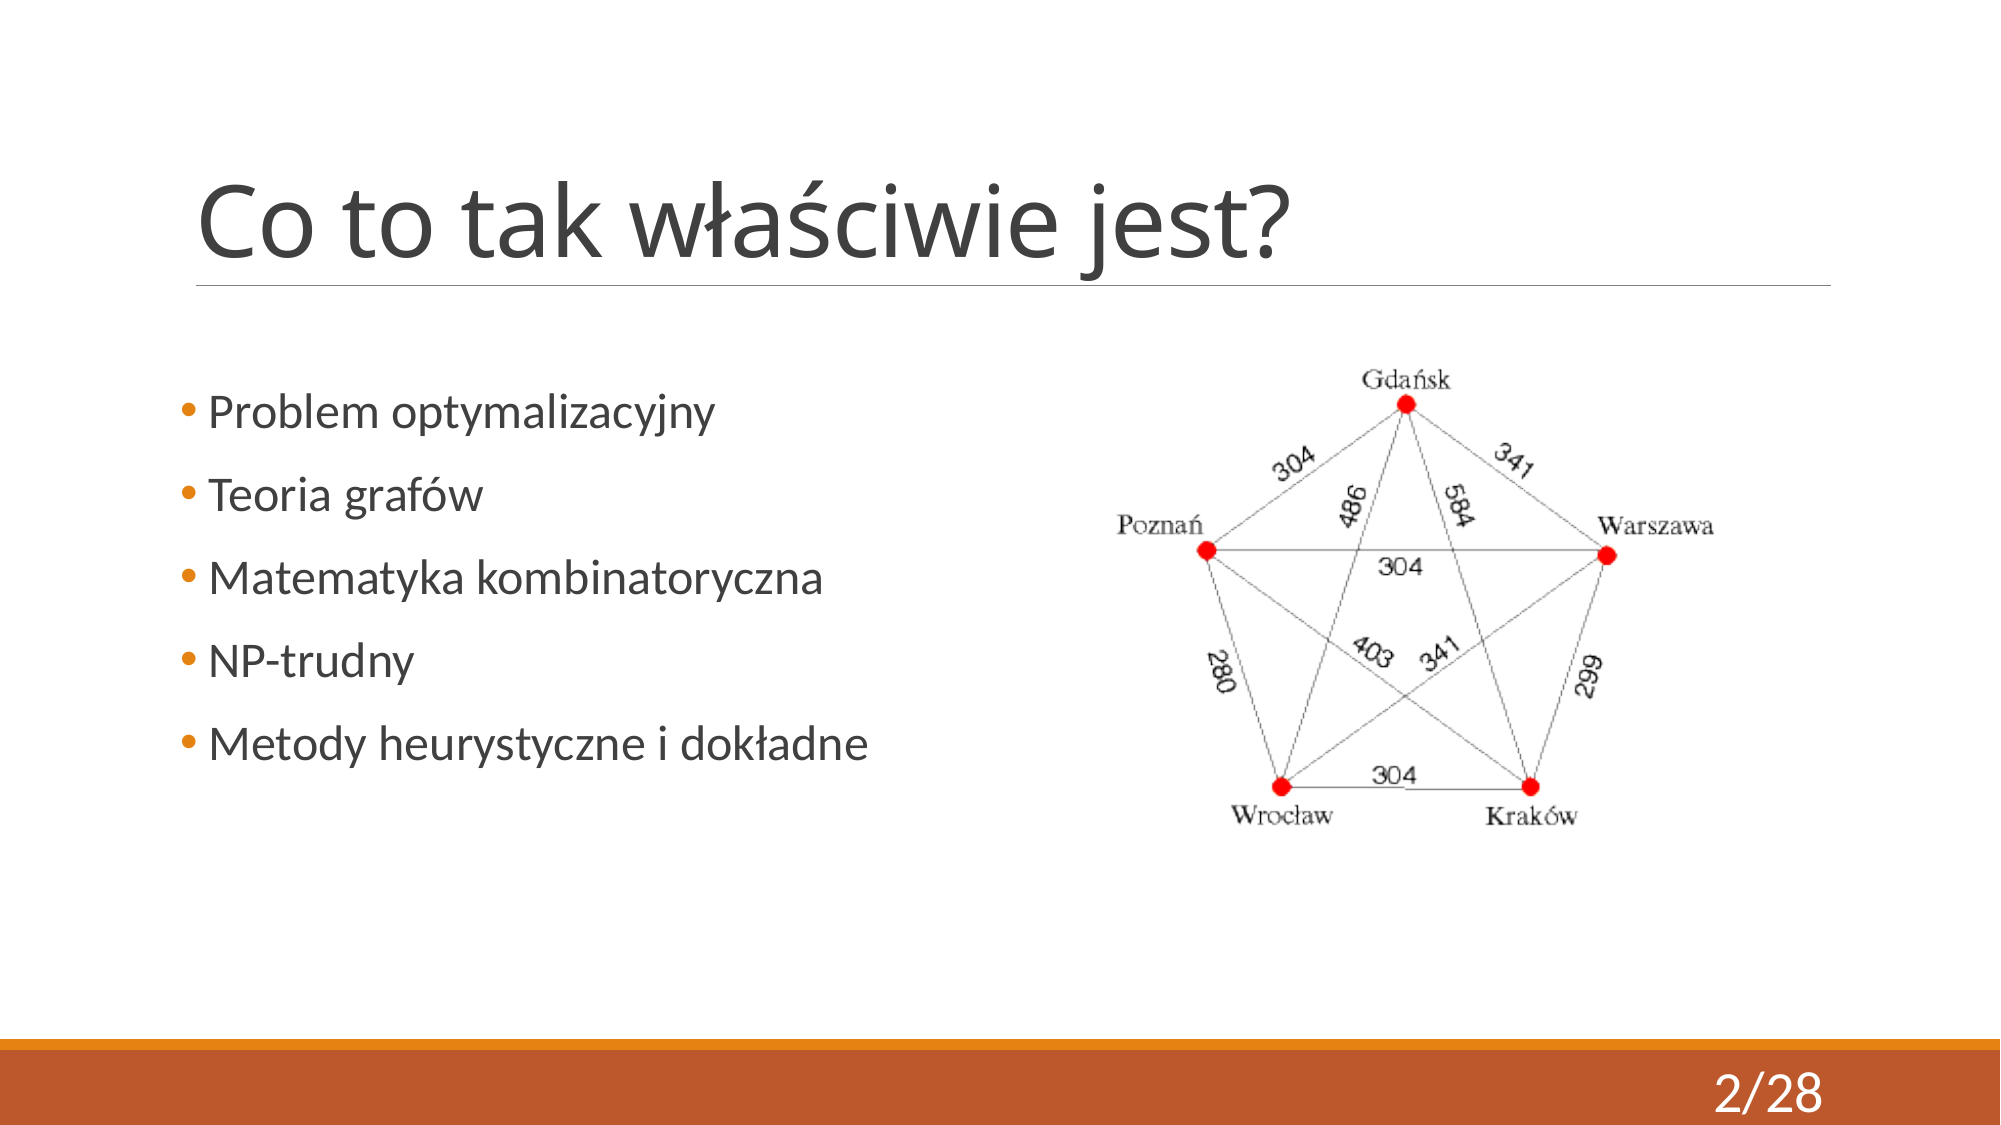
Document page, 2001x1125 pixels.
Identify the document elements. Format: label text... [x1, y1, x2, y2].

picture [1084, 348, 1740, 841]
slide_number 2/28 [1624, 1059, 1840, 1120]
list Problem optymalizacyjny Teoria grafów Matematyka kombinatoryczna NP-trudny Metody heurystyczne i dokładne [180, 377, 1830, 963]
title Co to tak właściwie jest? [180, 47, 1830, 285]
